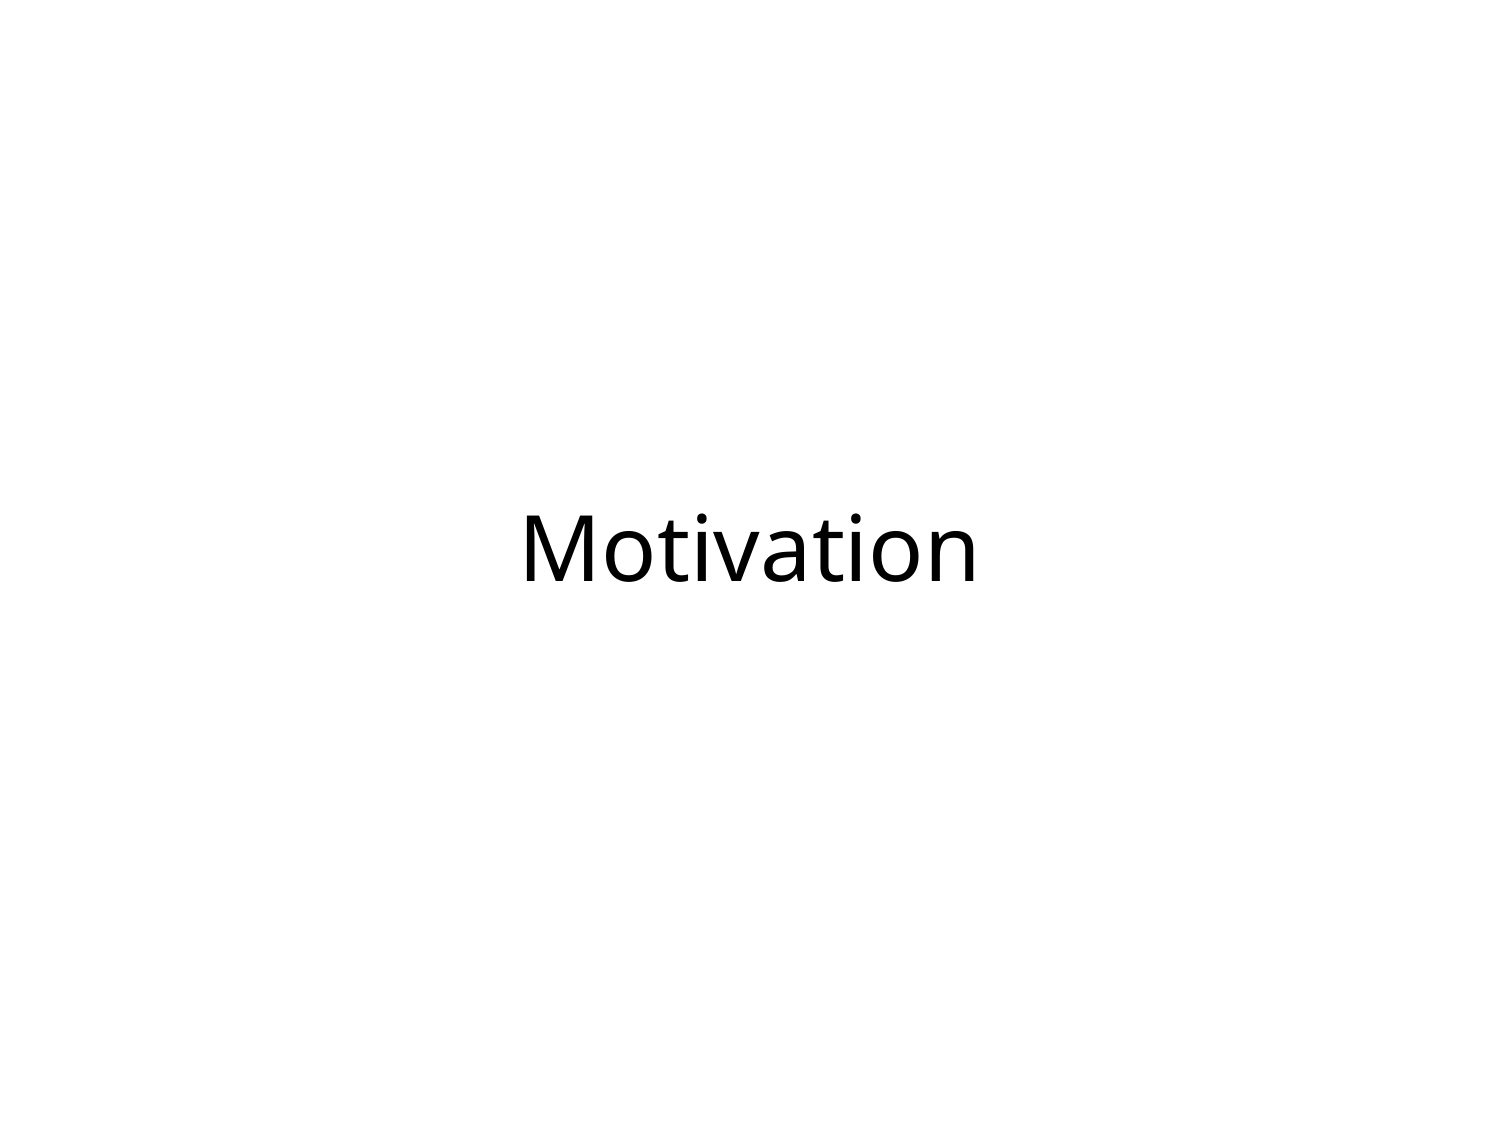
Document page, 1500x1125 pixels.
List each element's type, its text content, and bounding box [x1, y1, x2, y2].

title Motivation [74, 451, 1426, 640]
